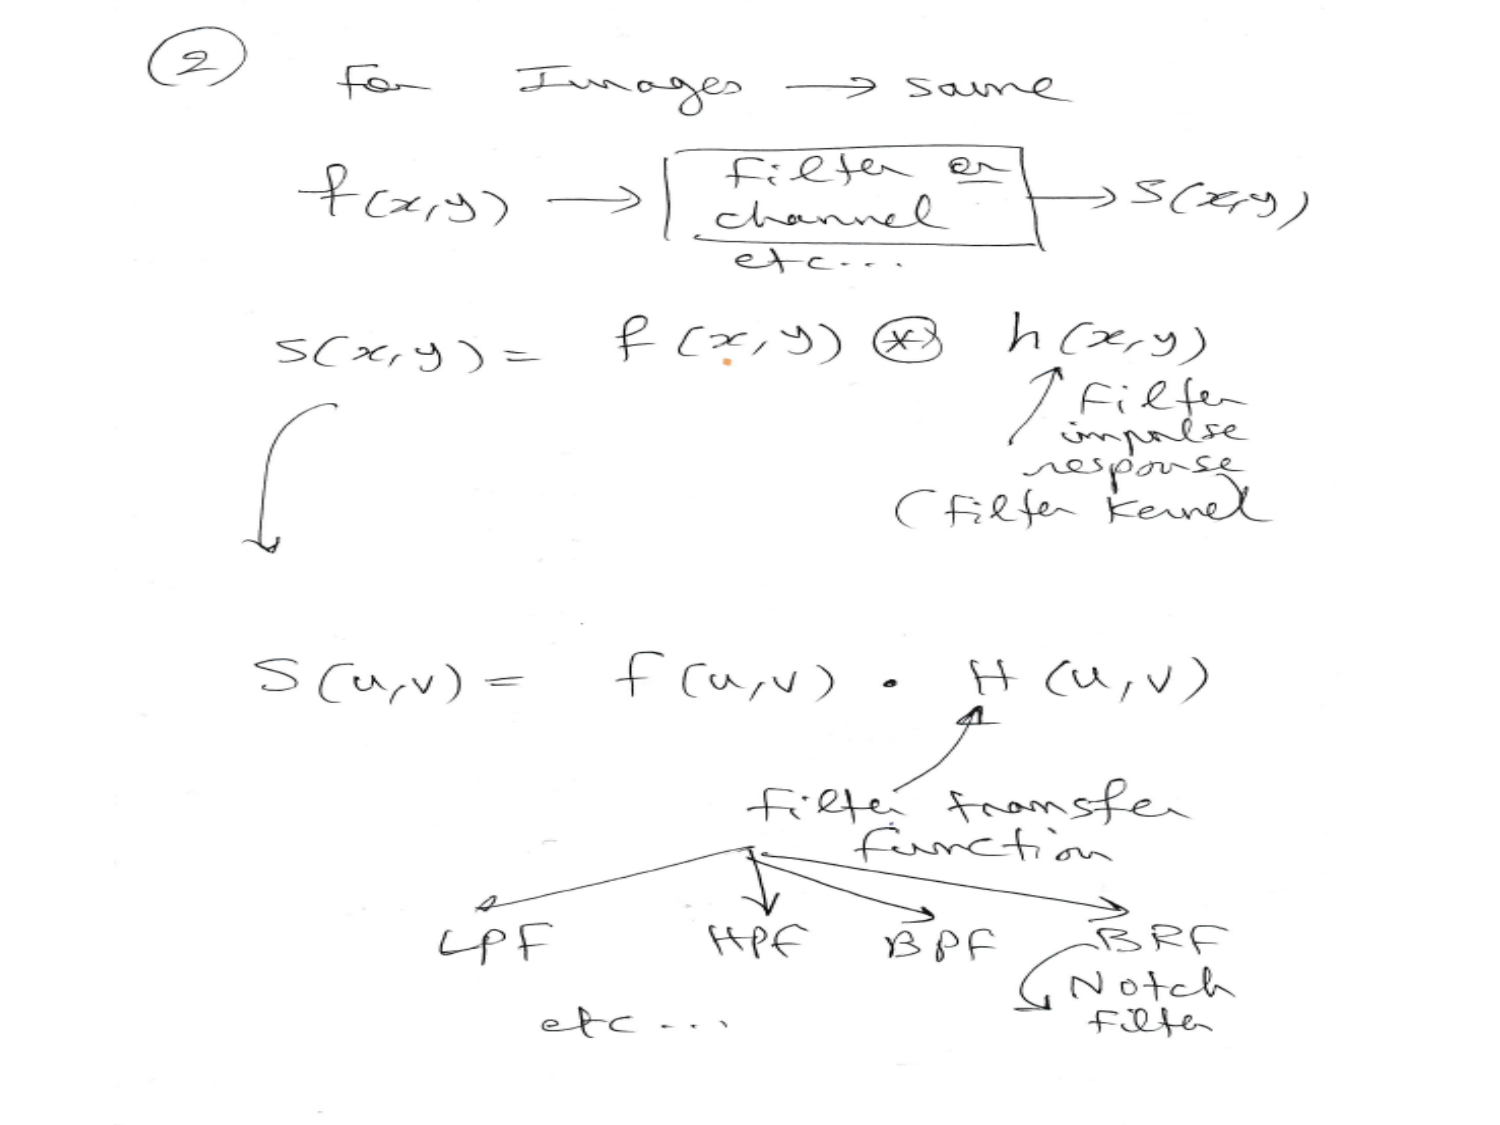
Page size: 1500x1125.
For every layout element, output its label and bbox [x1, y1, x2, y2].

picture [113, 0, 1341, 1125]
